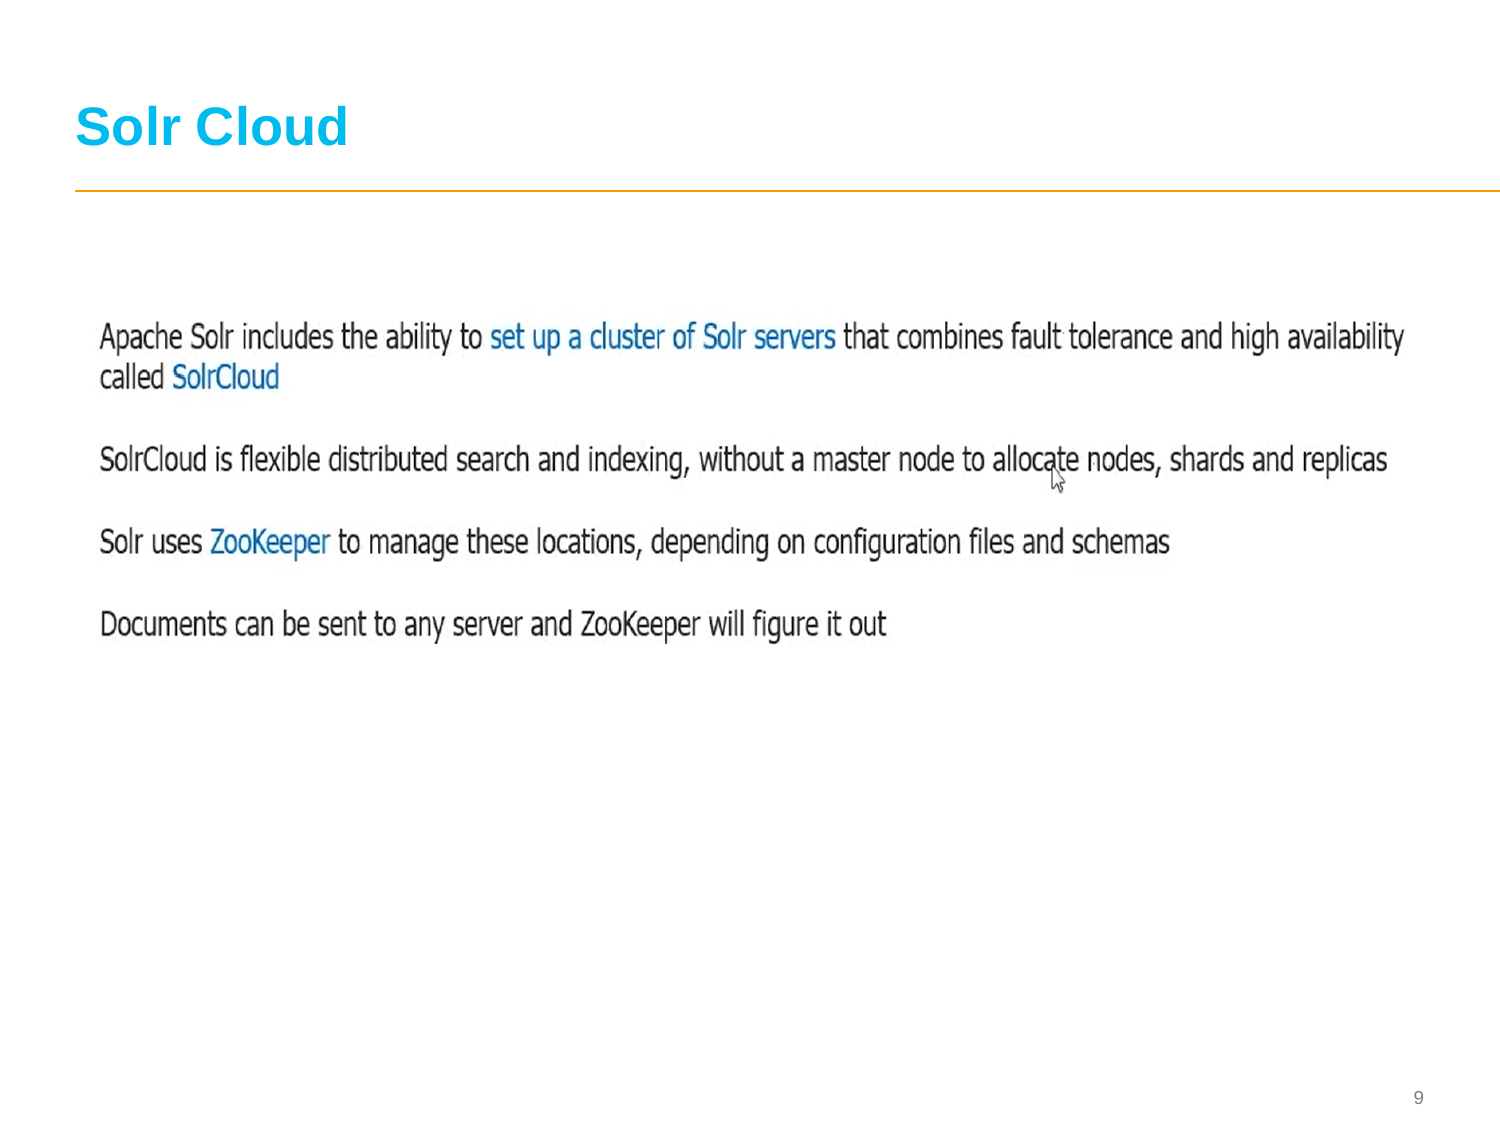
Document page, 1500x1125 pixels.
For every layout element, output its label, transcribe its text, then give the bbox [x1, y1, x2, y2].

title Solr Cloud [75, 27, 1422, 157]
picture [87, 262, 1422, 688]
